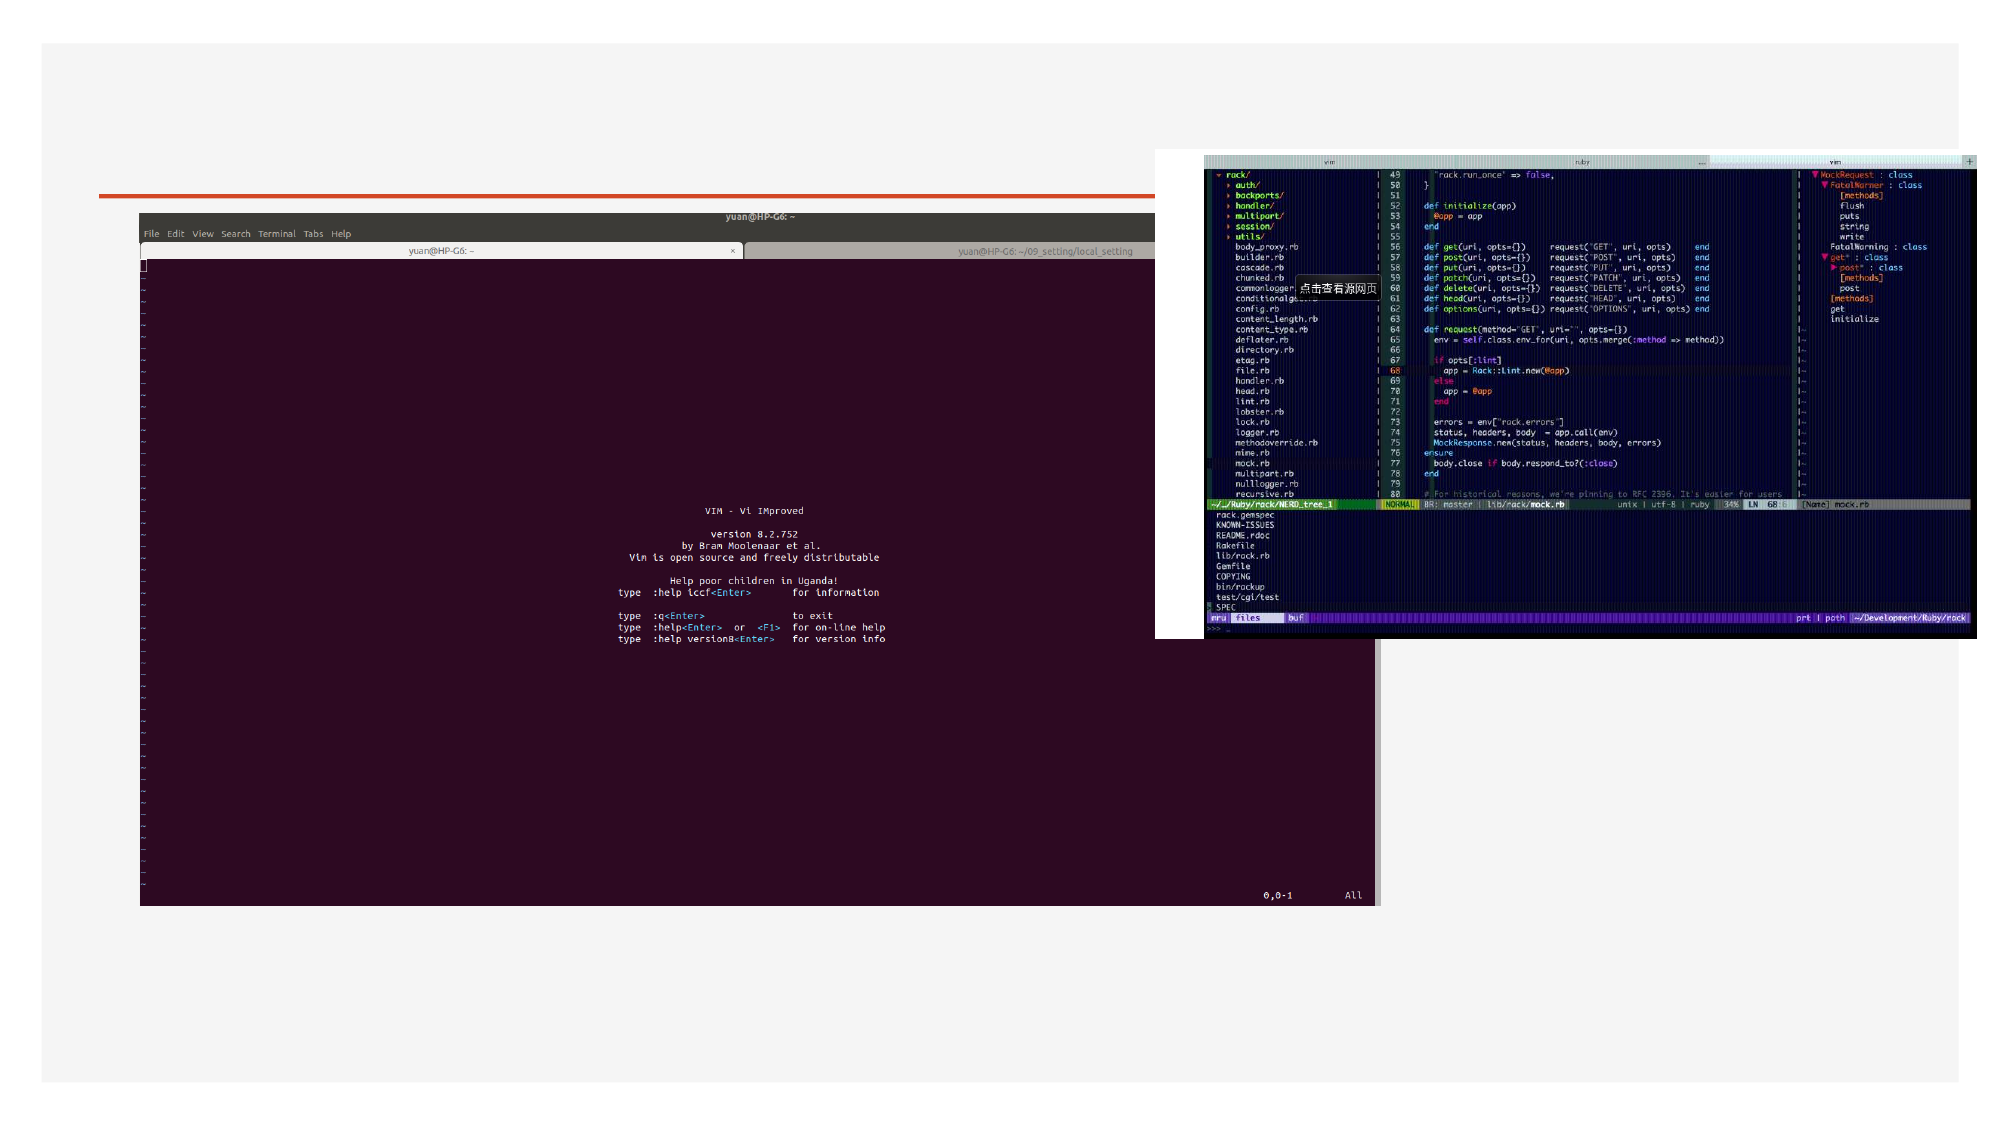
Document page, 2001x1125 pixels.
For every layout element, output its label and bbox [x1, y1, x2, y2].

picture [139, 150, 1979, 906]
